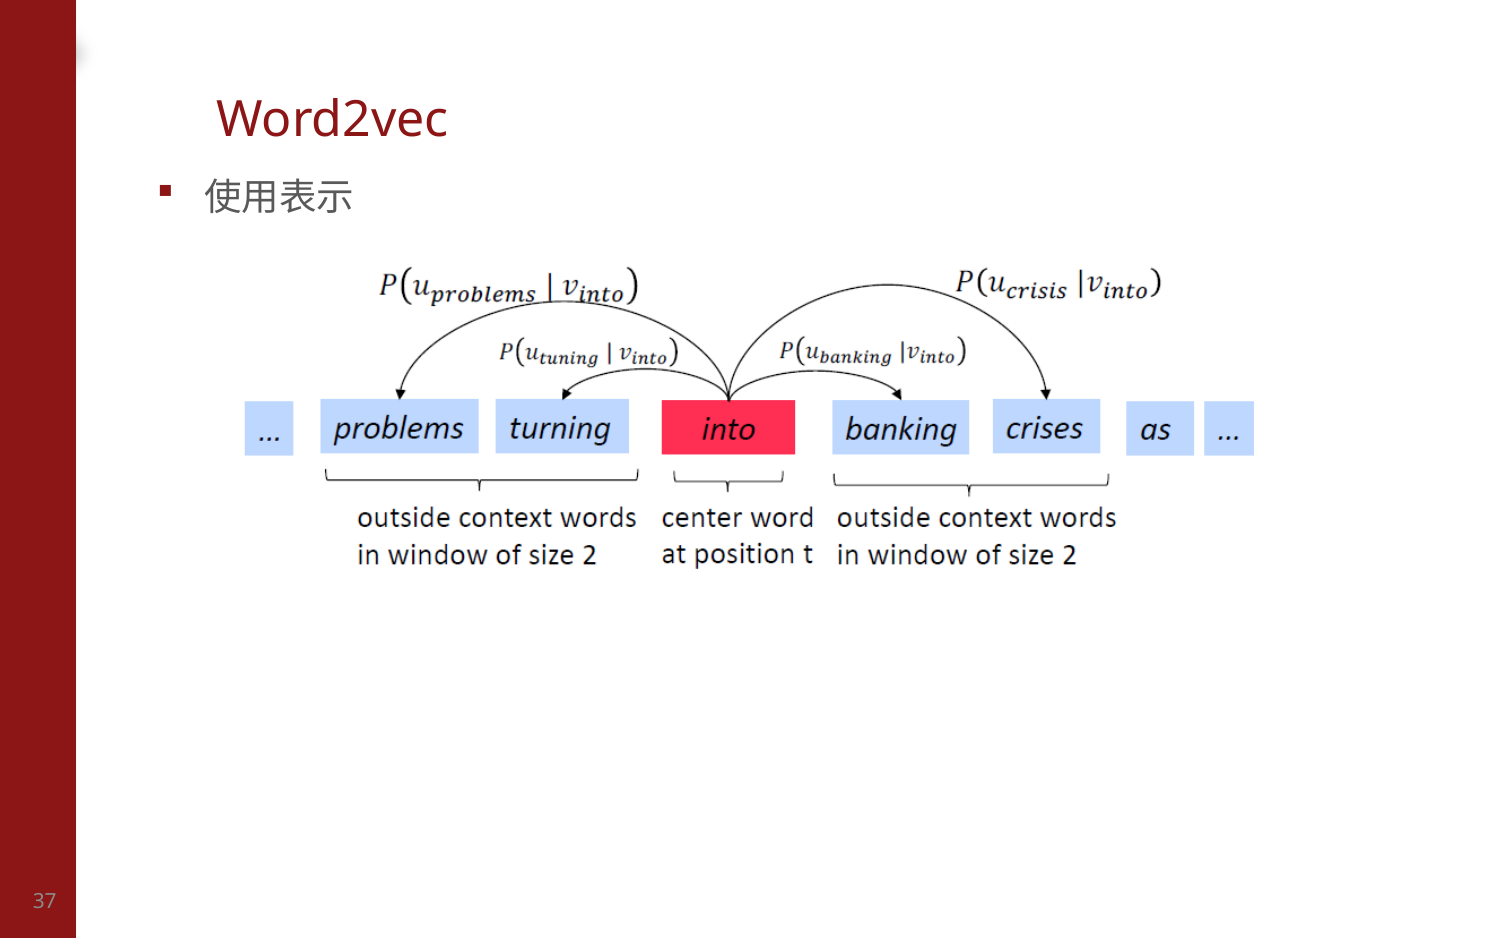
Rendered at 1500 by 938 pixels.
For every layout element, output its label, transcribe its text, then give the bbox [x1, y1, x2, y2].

slide_number 37 [17, 876, 157, 927]
picture [0, 0, 1500, 938]
title Word2vec [216, 65, 1420, 155]
